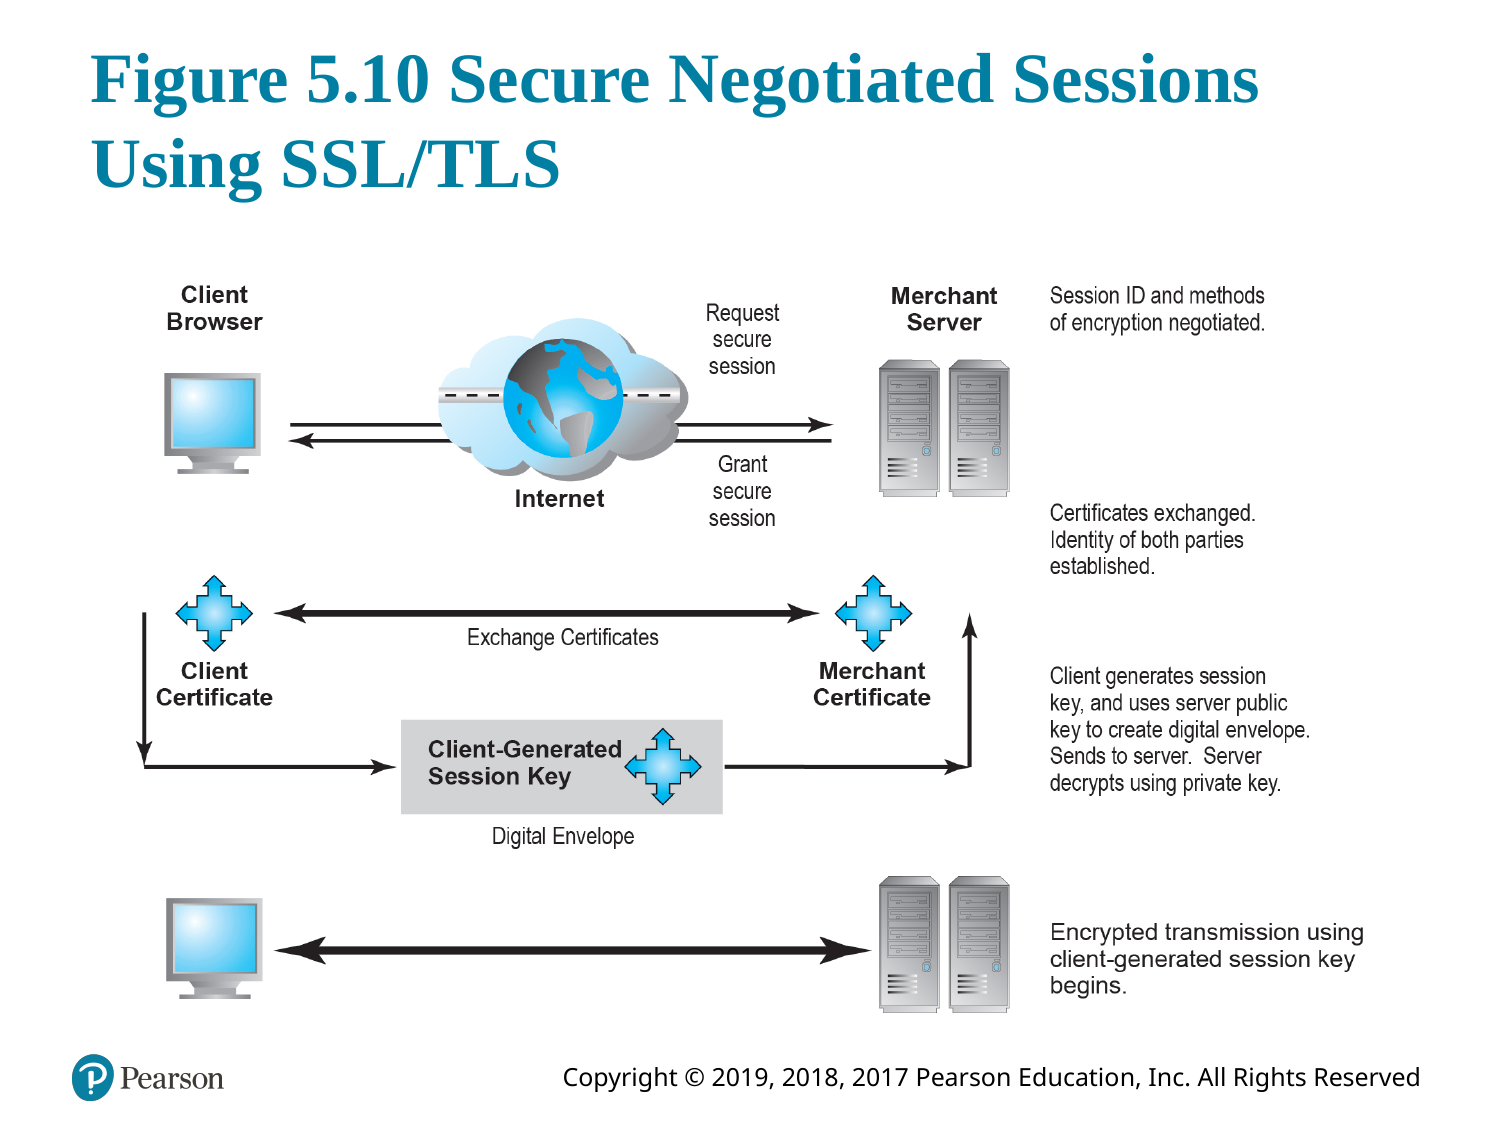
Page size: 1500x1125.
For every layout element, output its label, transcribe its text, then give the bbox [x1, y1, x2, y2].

picture [80, 1063, 106, 1088]
title Figure 5.10 Secure Negotiated Sessions Using S S L/T L S [75, 41, 1425, 217]
picture [72, 1087, 83, 1101]
picture [98, 1054, 224, 1101]
picture [72, 1054, 88, 1070]
picture [136, 281, 1364, 1014]
